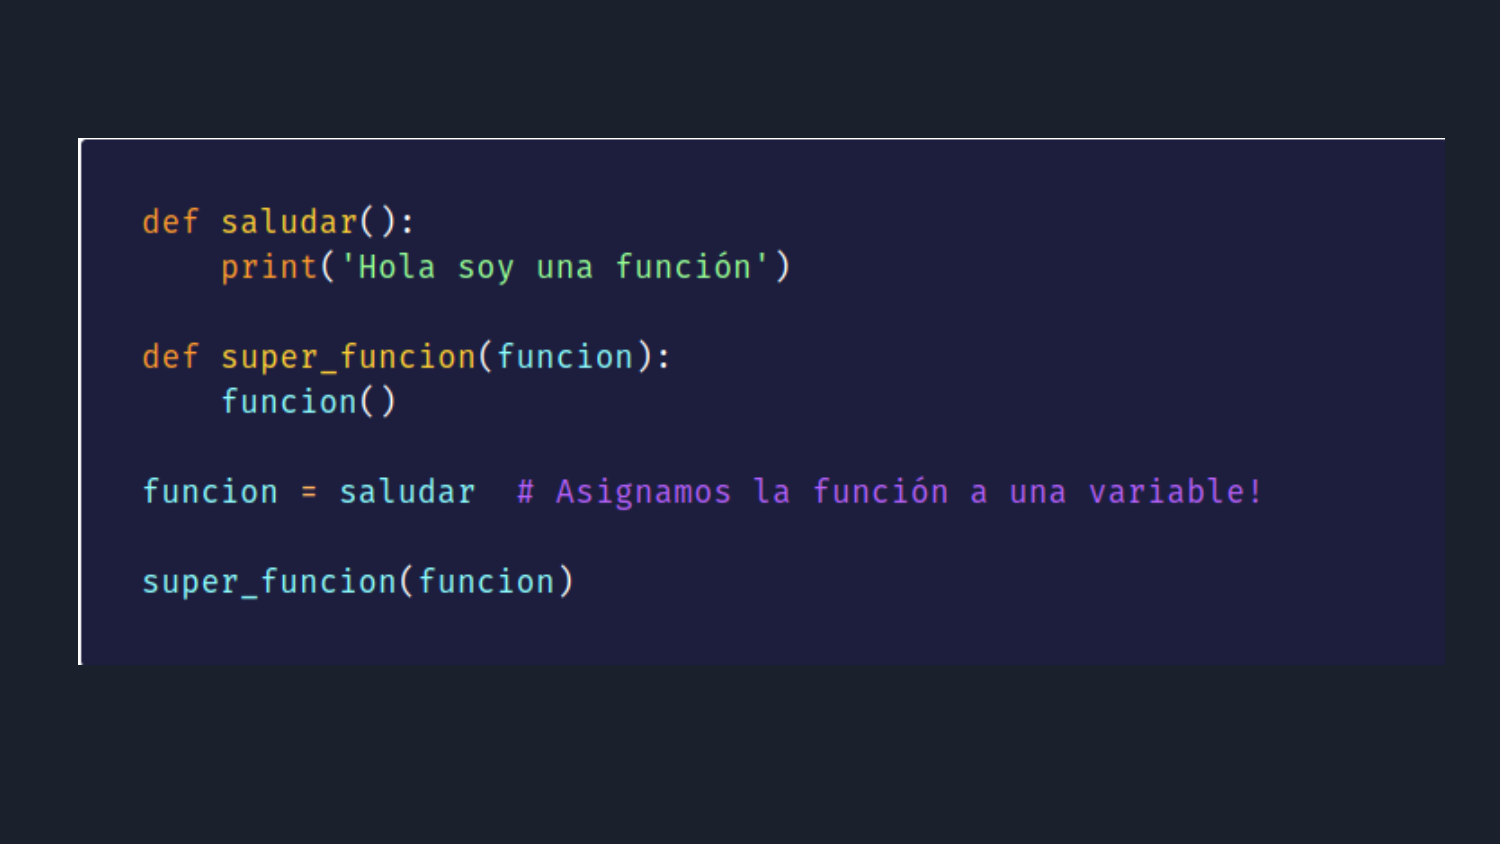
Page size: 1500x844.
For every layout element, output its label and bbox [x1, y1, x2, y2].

picture [78, 138, 1445, 665]
